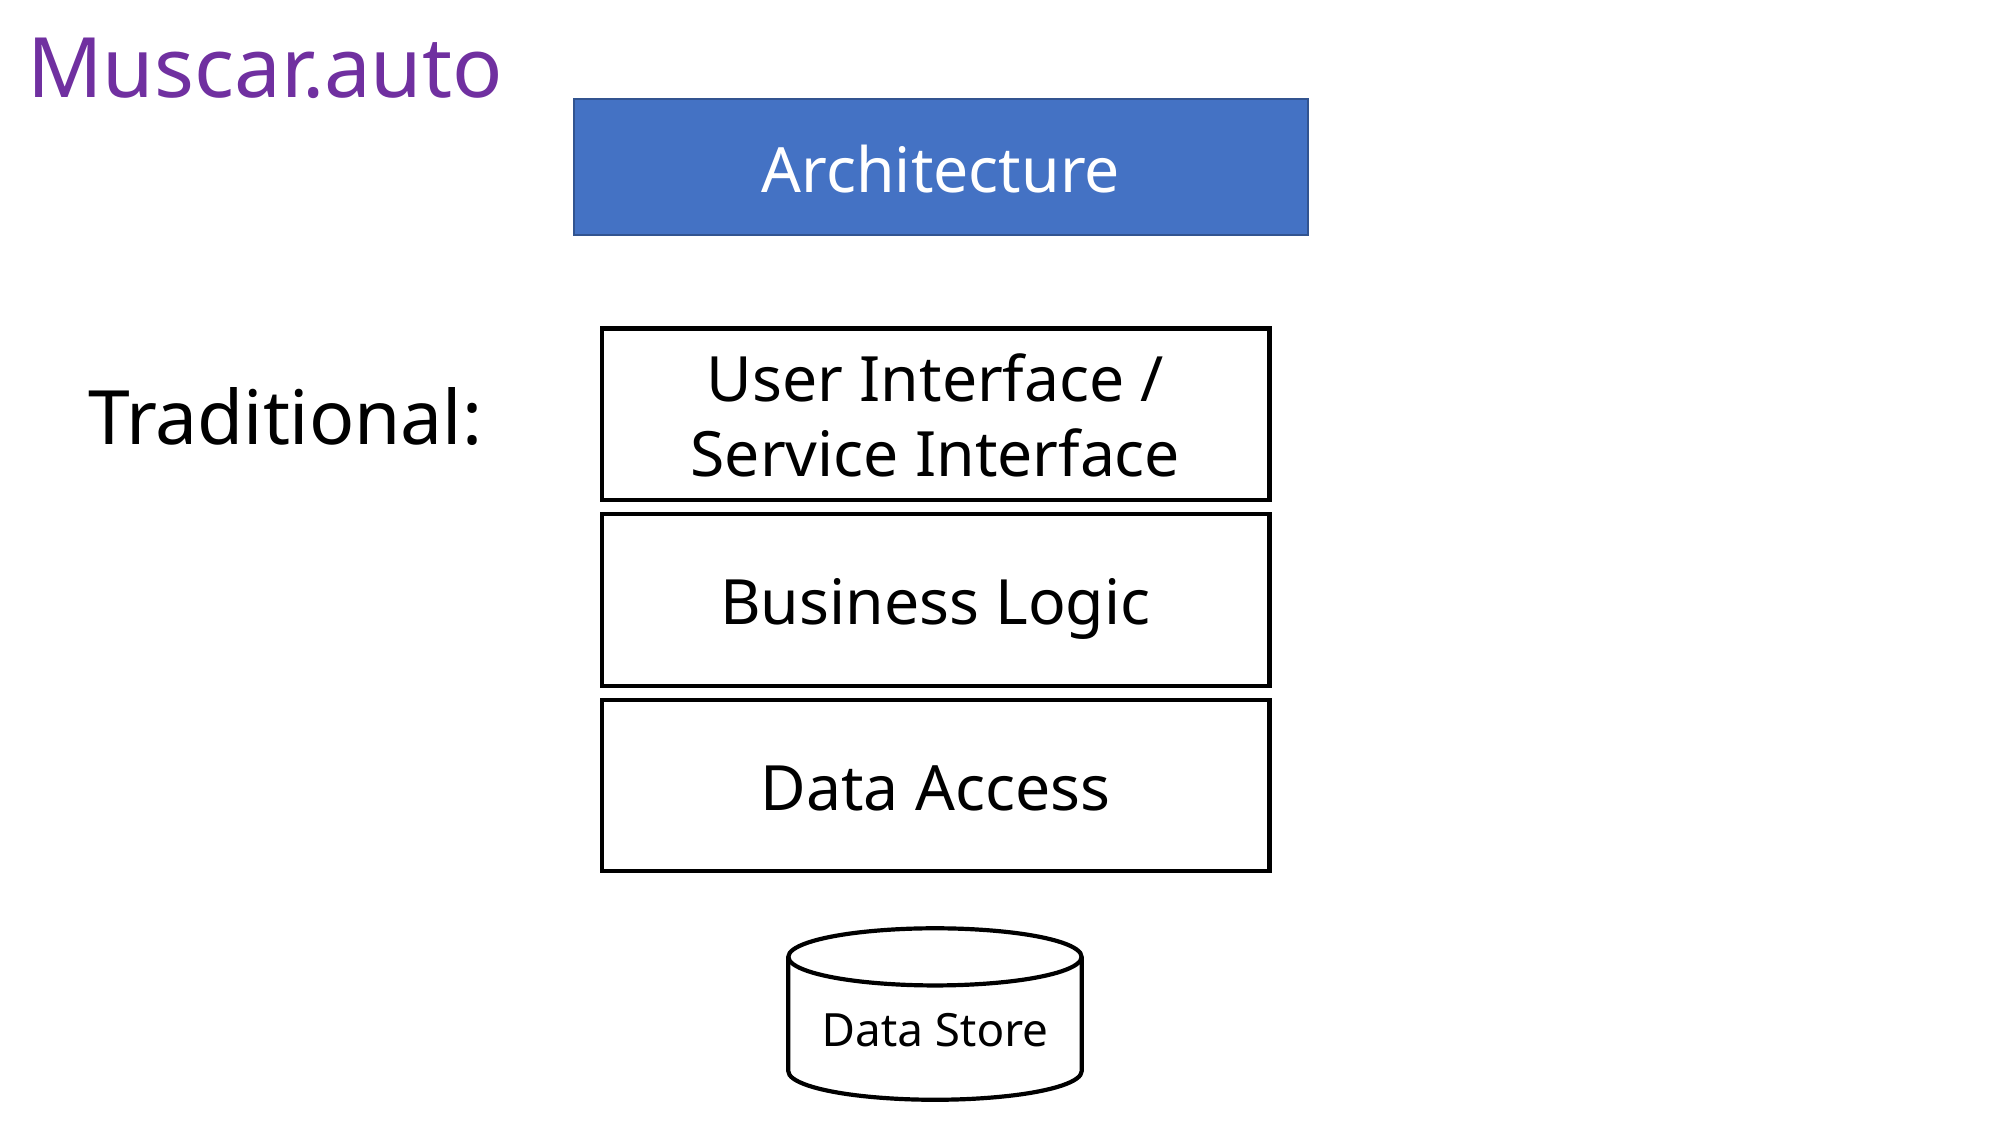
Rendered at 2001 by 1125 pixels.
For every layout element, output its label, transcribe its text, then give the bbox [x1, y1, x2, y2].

text_box User Interface / Service Interface [601, 328, 1271, 501]
text_box Muscar.auto [12, 12, 853, 129]
text_box Business Logic [601, 513, 1271, 687]
text_box Data Store [787, 927, 1083, 1101]
text_box Traditional: [73, 317, 574, 468]
text_box Architecture [573, 98, 1309, 236]
text_box Data Access [601, 699, 1271, 872]
